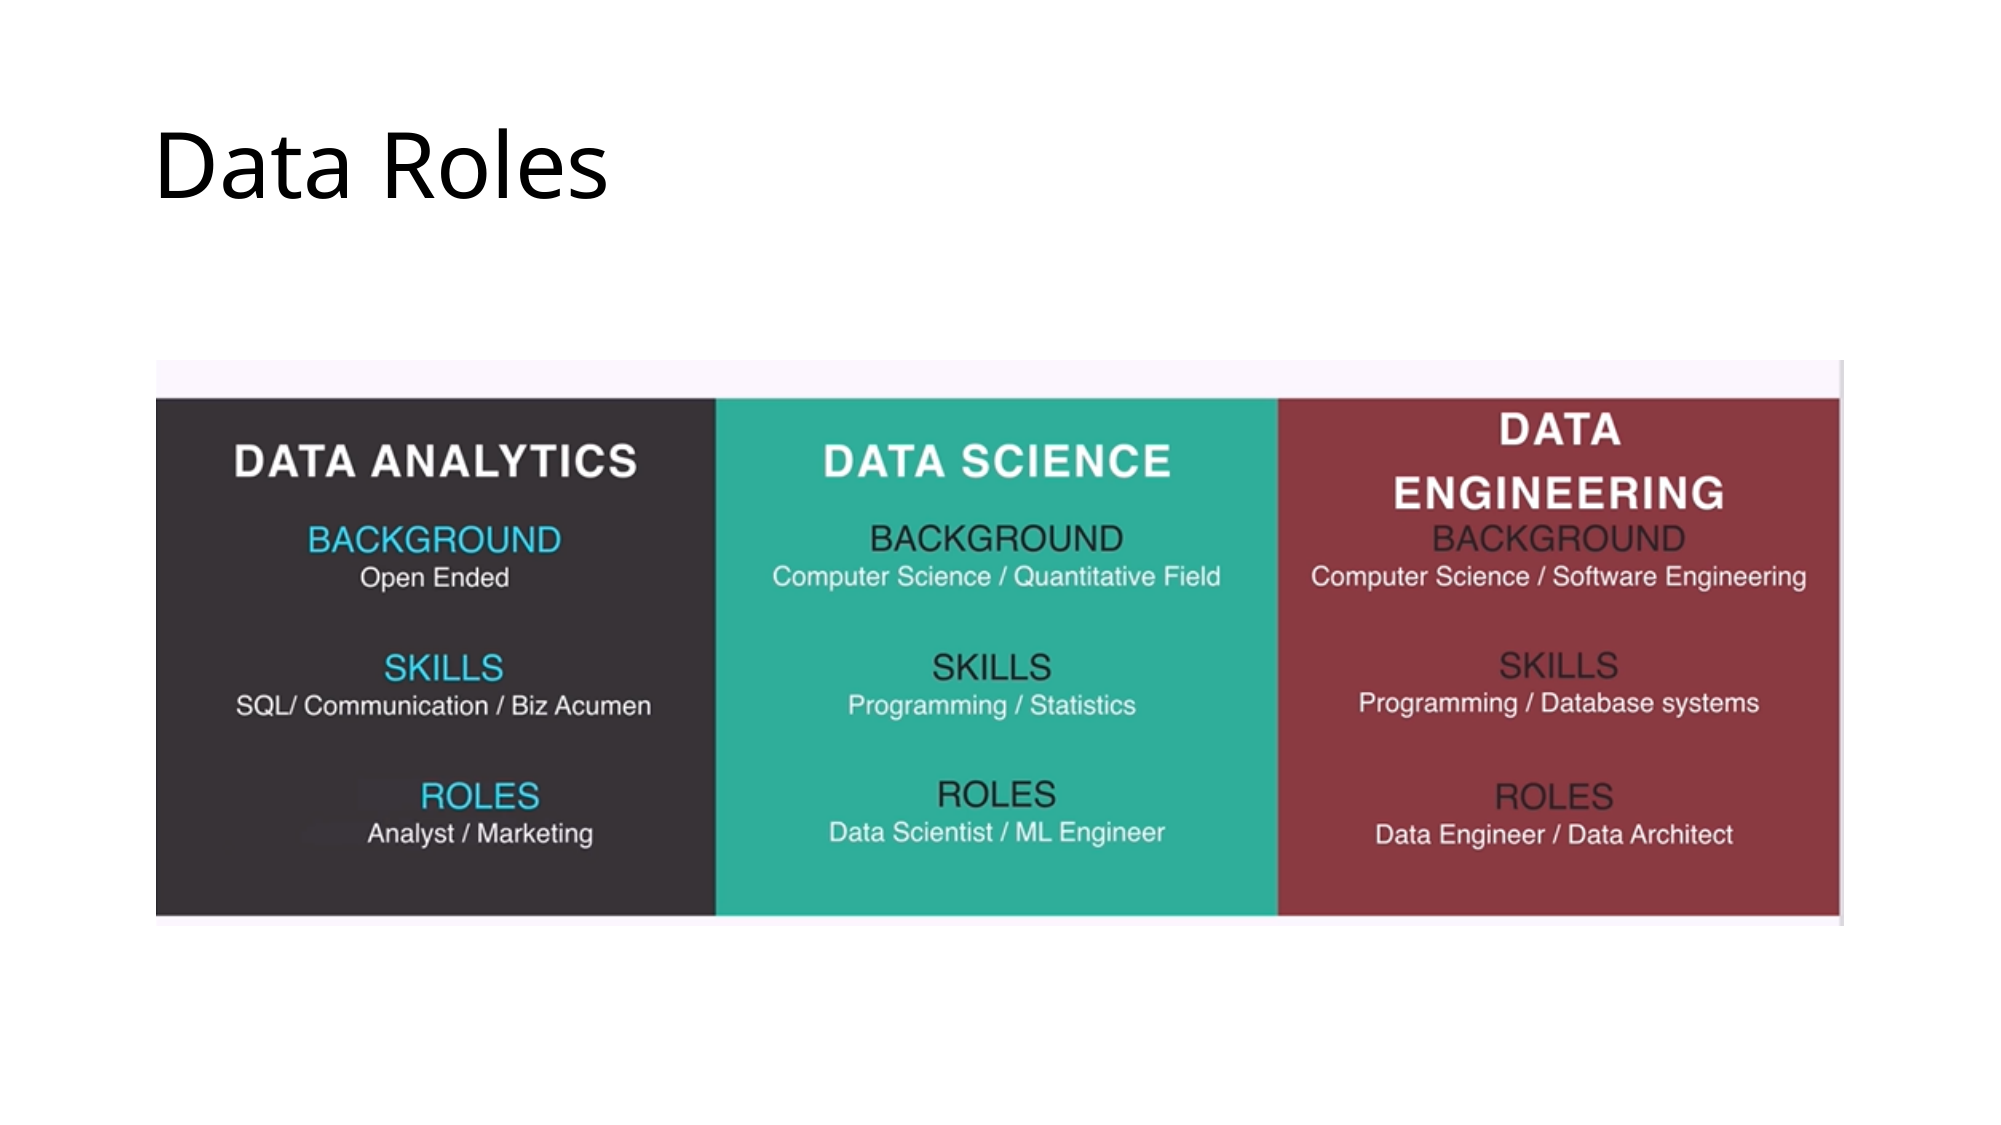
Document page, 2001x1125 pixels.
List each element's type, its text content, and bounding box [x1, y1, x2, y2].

title Data Roles [137, 59, 1863, 278]
picture [156, 360, 1844, 926]
